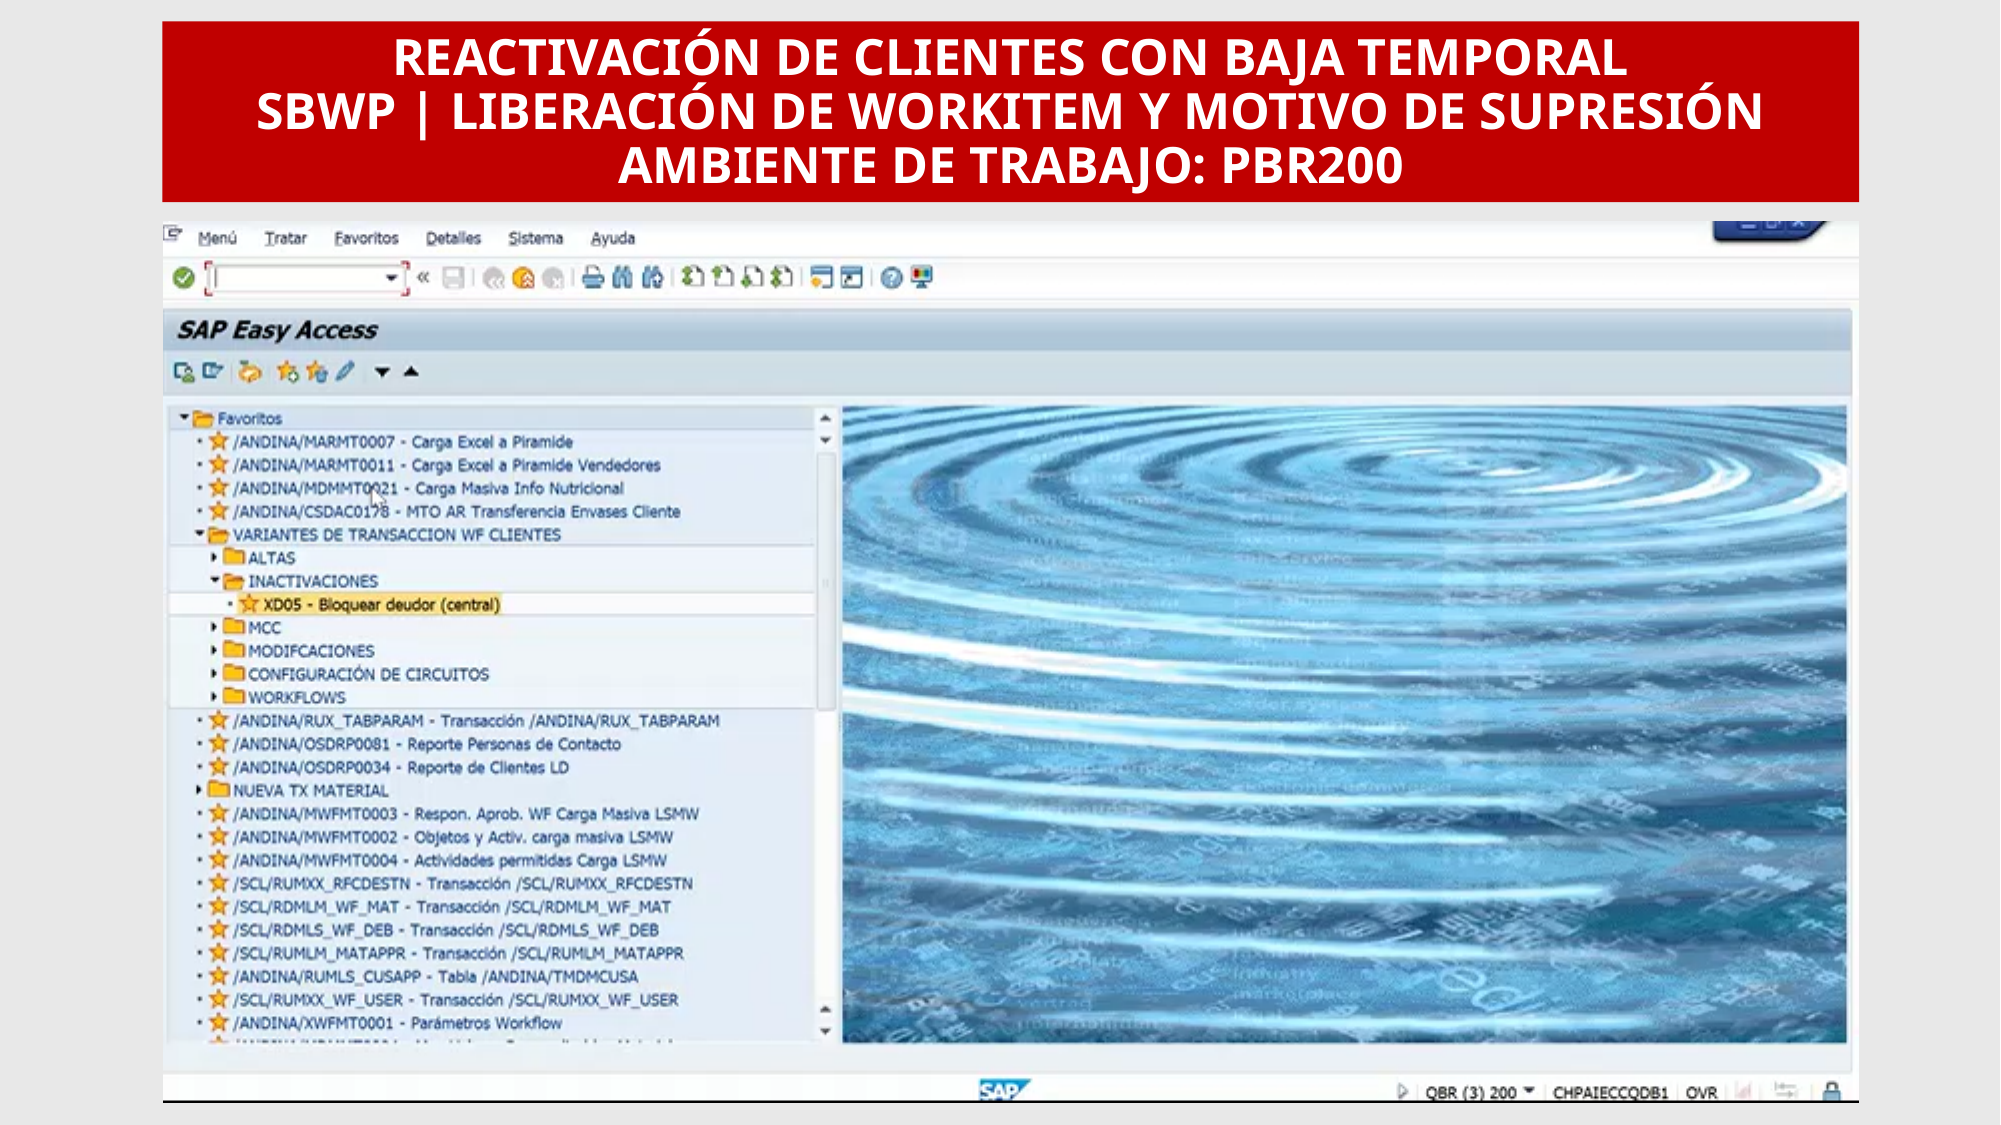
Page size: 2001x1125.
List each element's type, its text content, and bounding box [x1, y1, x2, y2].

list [161, 219, 1860, 1105]
text_box REACTIVACIÓN DE CLIENTES CON BAJA TEMPORAL SBWP | LIBERACIÓN DE WORKITEM Y MOTIVO DE SUPRESIÓN AMBIENTE DE TRABAJO: PBR200 [162, 21, 1860, 203]
